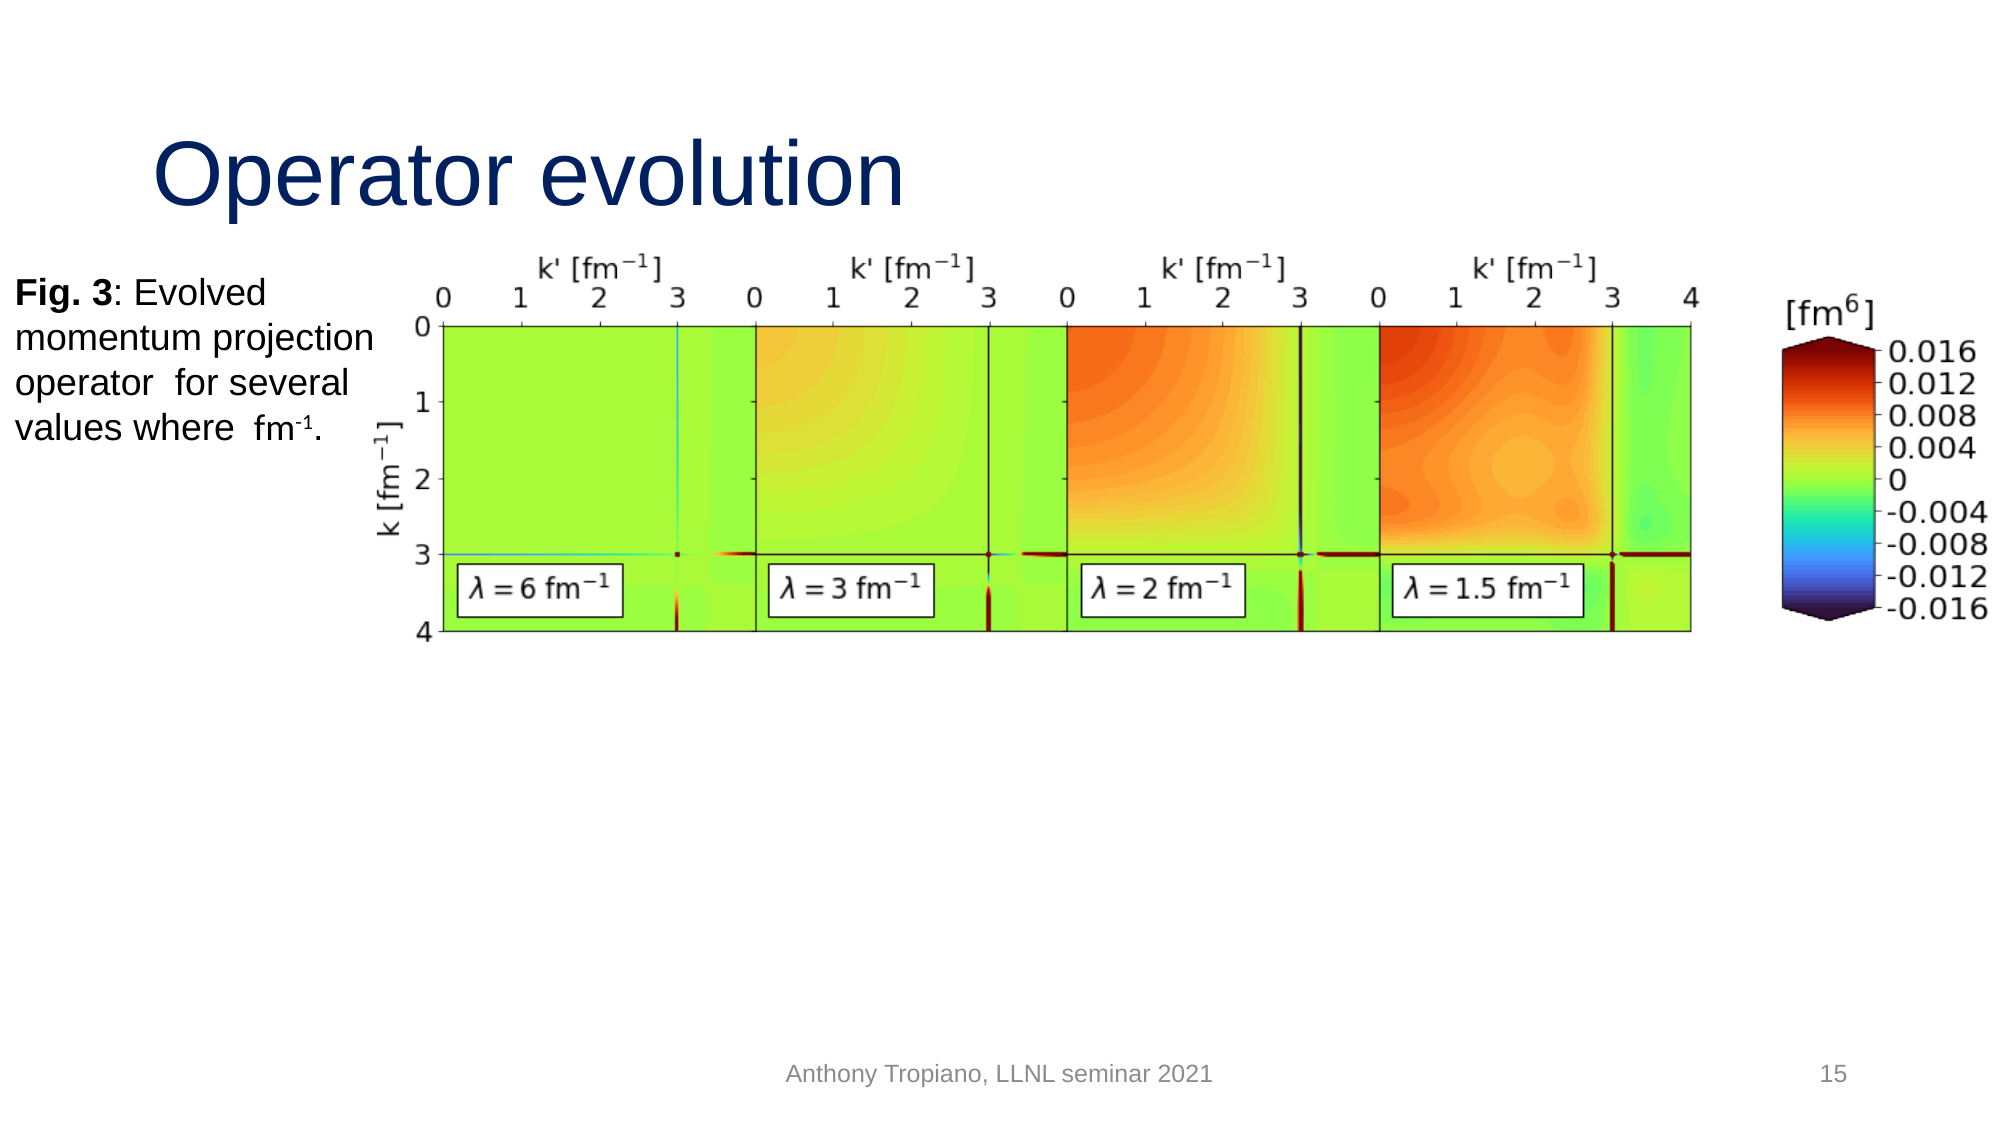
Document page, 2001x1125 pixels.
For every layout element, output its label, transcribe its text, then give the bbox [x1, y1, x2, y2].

title Operator evolution [137, 59, 1863, 278]
picture [361, 239, 2000, 660]
slide_number 15 [1412, 1042, 1863, 1103]
footer Anthony Tropiano, LLNL seminar 2021 [662, 1042, 1338, 1103]
